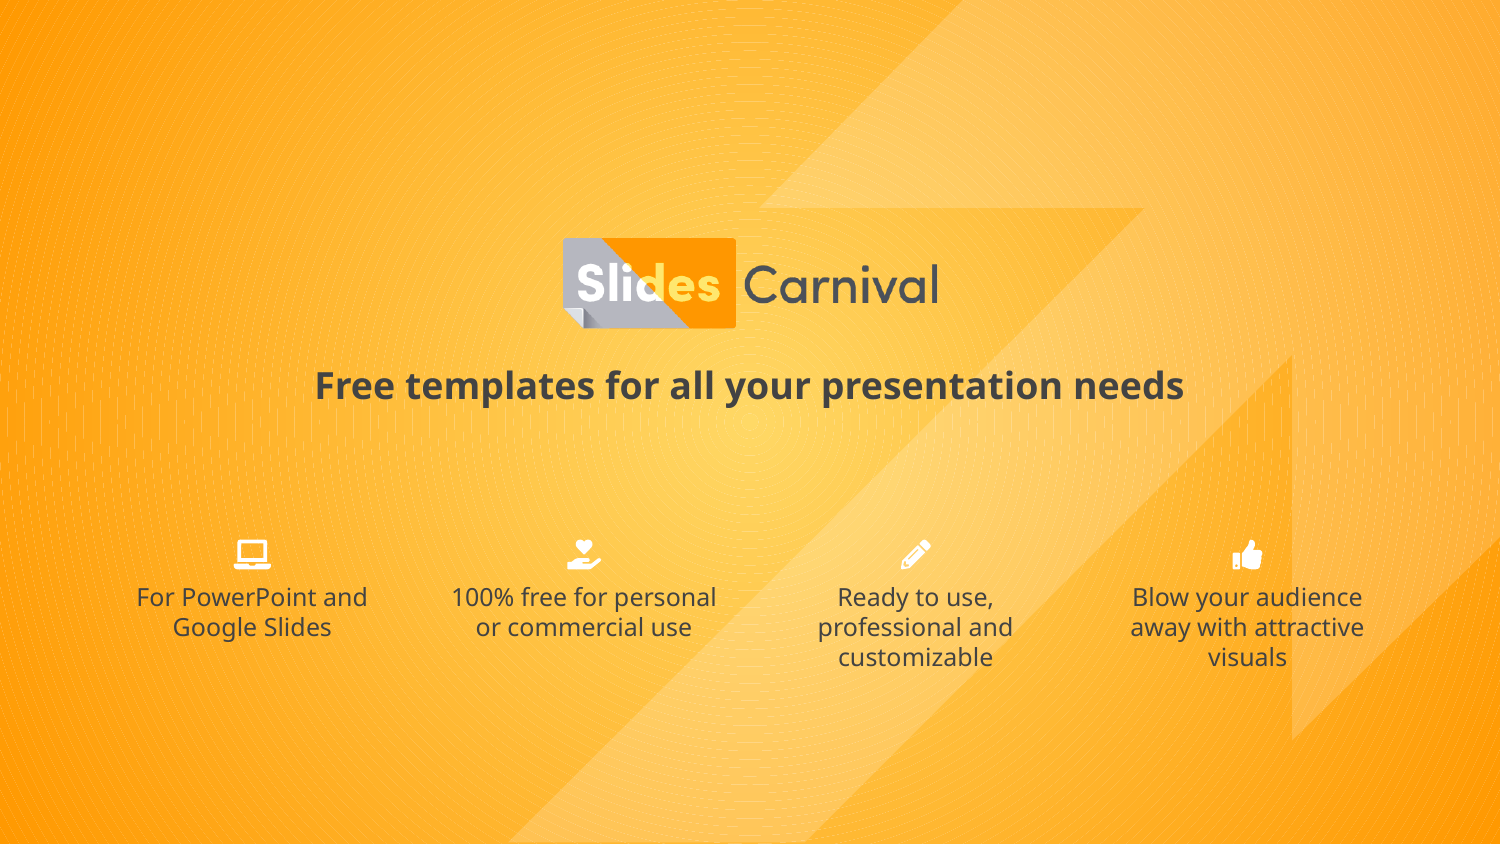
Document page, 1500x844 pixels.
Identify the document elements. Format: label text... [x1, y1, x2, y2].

text_box Free templates for all your presentation needs [181, 362, 1319, 407]
picture [561, 237, 939, 329]
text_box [113, 539, 1387, 687]
